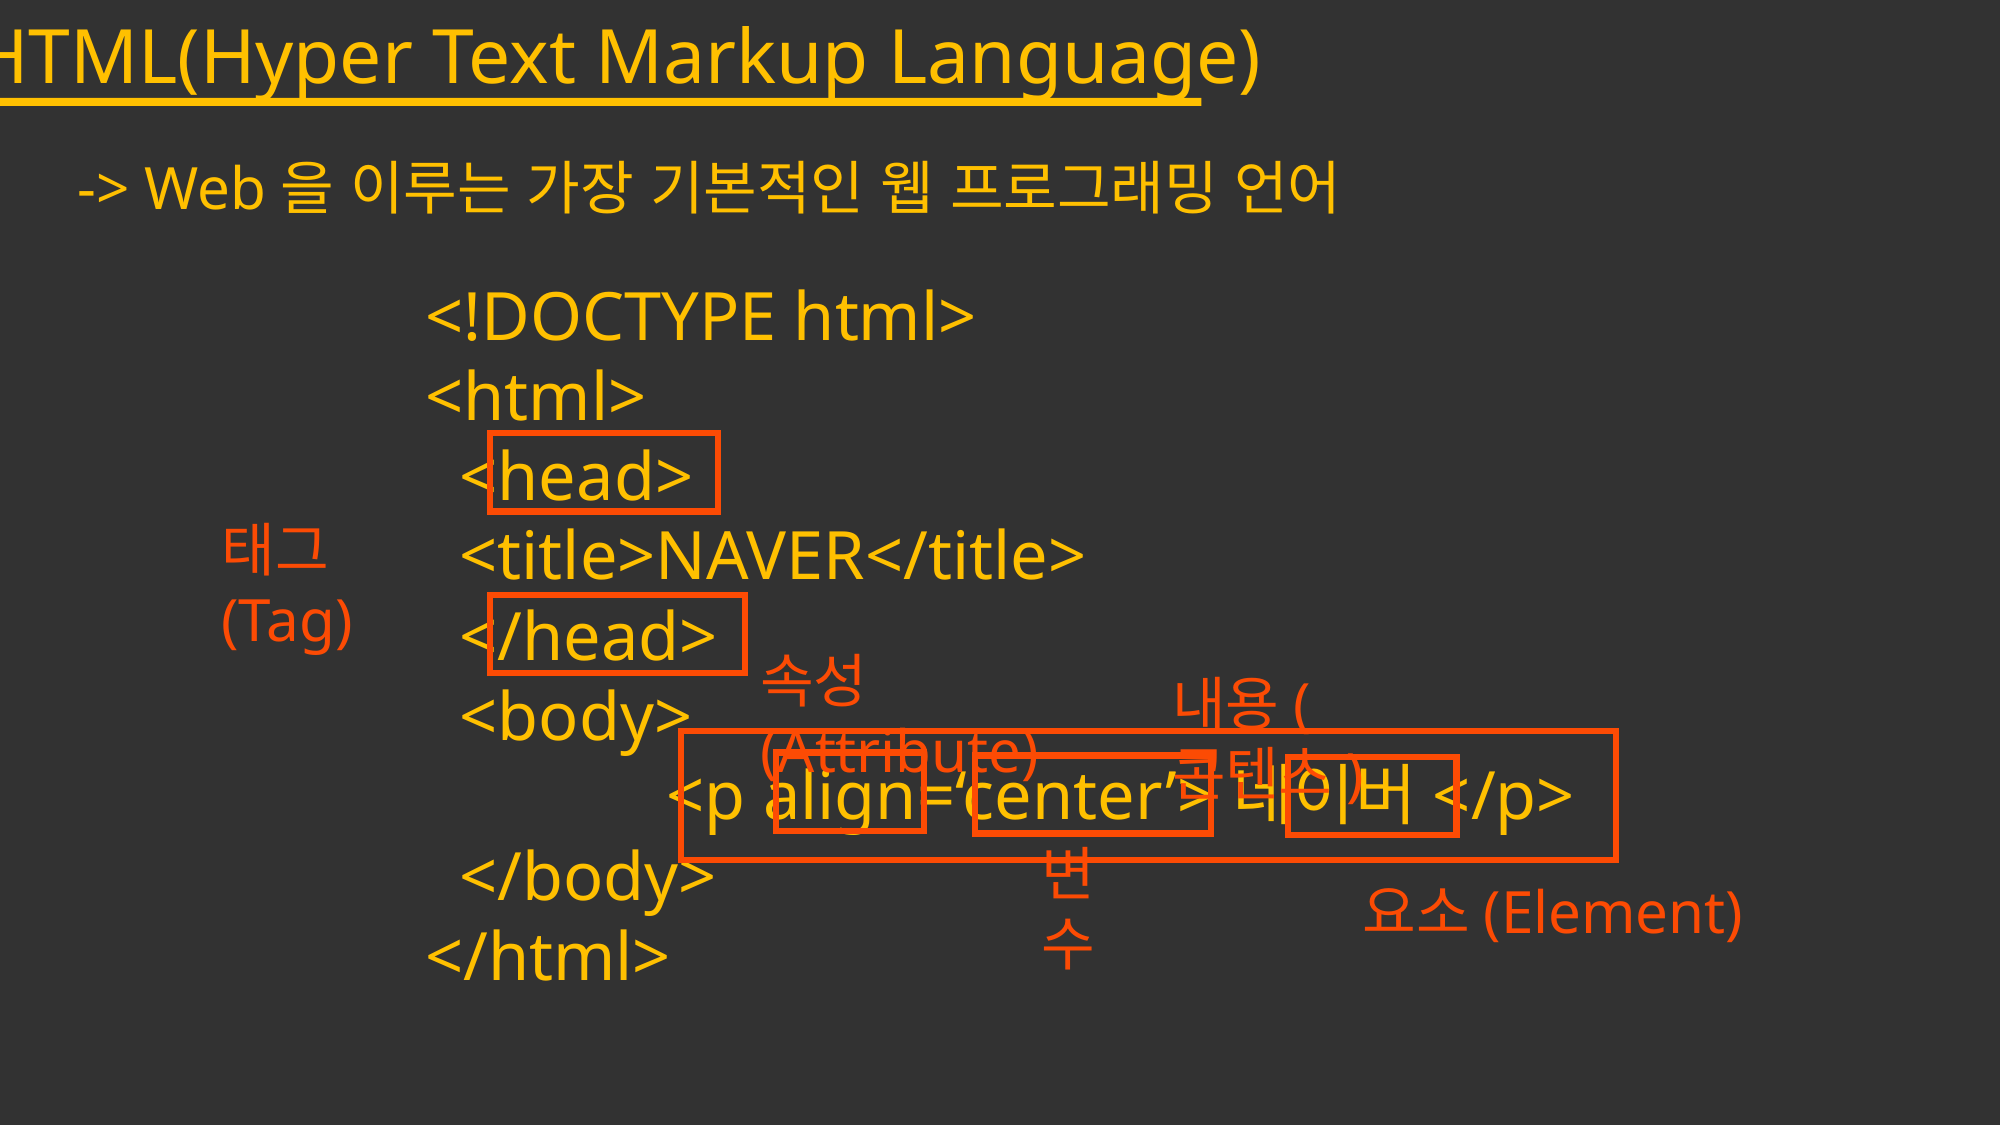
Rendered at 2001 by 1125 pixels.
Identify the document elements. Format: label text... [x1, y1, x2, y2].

text_box 요소(Element) [1347, 867, 1794, 953]
text_box [489, 432, 719, 513]
text_box [489, 594, 746, 674]
text_box [1287, 756, 1457, 836]
text_box 내용(콘텐츠) [1157, 659, 1453, 814]
text_box HTML(Hyper Text Markup Language) [0, 1, 1278, 106]
text_box 변수 [1026, 861, 1152, 985]
text_box -> Web을 이루는 가장 기본적인 웹 프로그래밍 언어 [62, 143, 1674, 229]
text_box 태그(Tag) [206, 505, 462, 661]
text_box 속성(Attribute) [745, 637, 1152, 730]
text_box [680, 730, 1617, 861]
text_box <!DOCTYPE html> <html> <head> <title>NAVER</title> </head> <body> <p align=‘center’>네이버</p> </body> </html> [410, 266, 1590, 1001]
